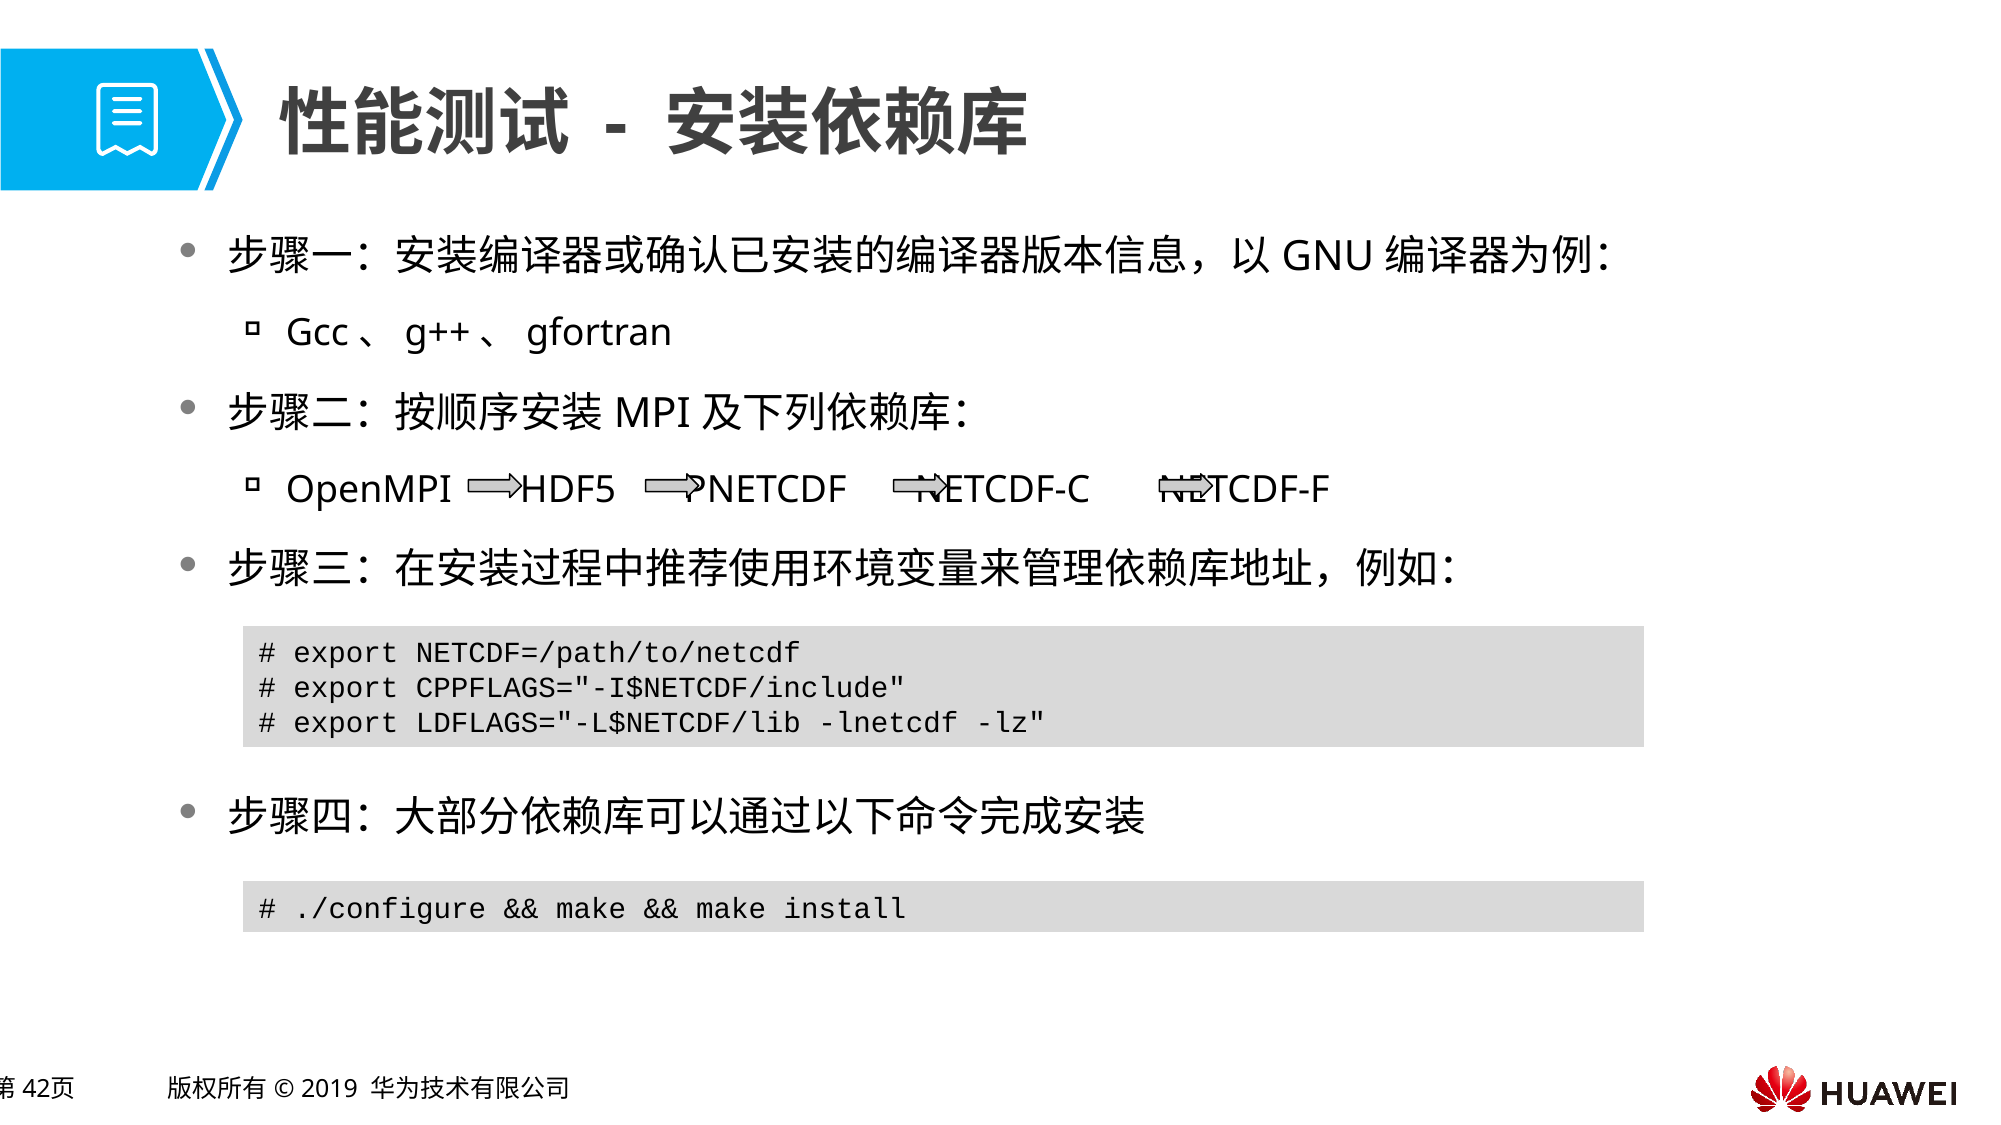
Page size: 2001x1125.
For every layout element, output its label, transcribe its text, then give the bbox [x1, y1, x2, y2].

title 性能测试 - 安装依赖库 [261, 67, 1875, 173]
text_box # ./configure && make && make install [244, 881, 1643, 932]
text_box # export NETCDF=/path/to/netcdf # export CPPFLAGS="-I$NETCDF/include" # export LDFLAGS="-L$NETCDF/lib -lnetcdf -lz" [244, 626, 1643, 746]
text_box [893, 473, 947, 498]
picture [1751, 1066, 1956, 1112]
list 步骤一：安装编译器或确认已安装的编译器版本信息，以GNU编译器为例： Gcc、g++、gfortran 步骤二：按顺序安装MPI及下列依赖库： OpenMPI HDF5 PNETCDF NETCDF-C NETCDF-F 步骤三：在安装过程中推荐使用环境变量来管理依赖库地址，例如： 步骤四：大部分依赖库可以通过以下命令完成安装 [165, 202, 1883, 1048]
text_box [468, 473, 522, 498]
text_box [645, 473, 699, 498]
text_box [1159, 473, 1213, 498]
